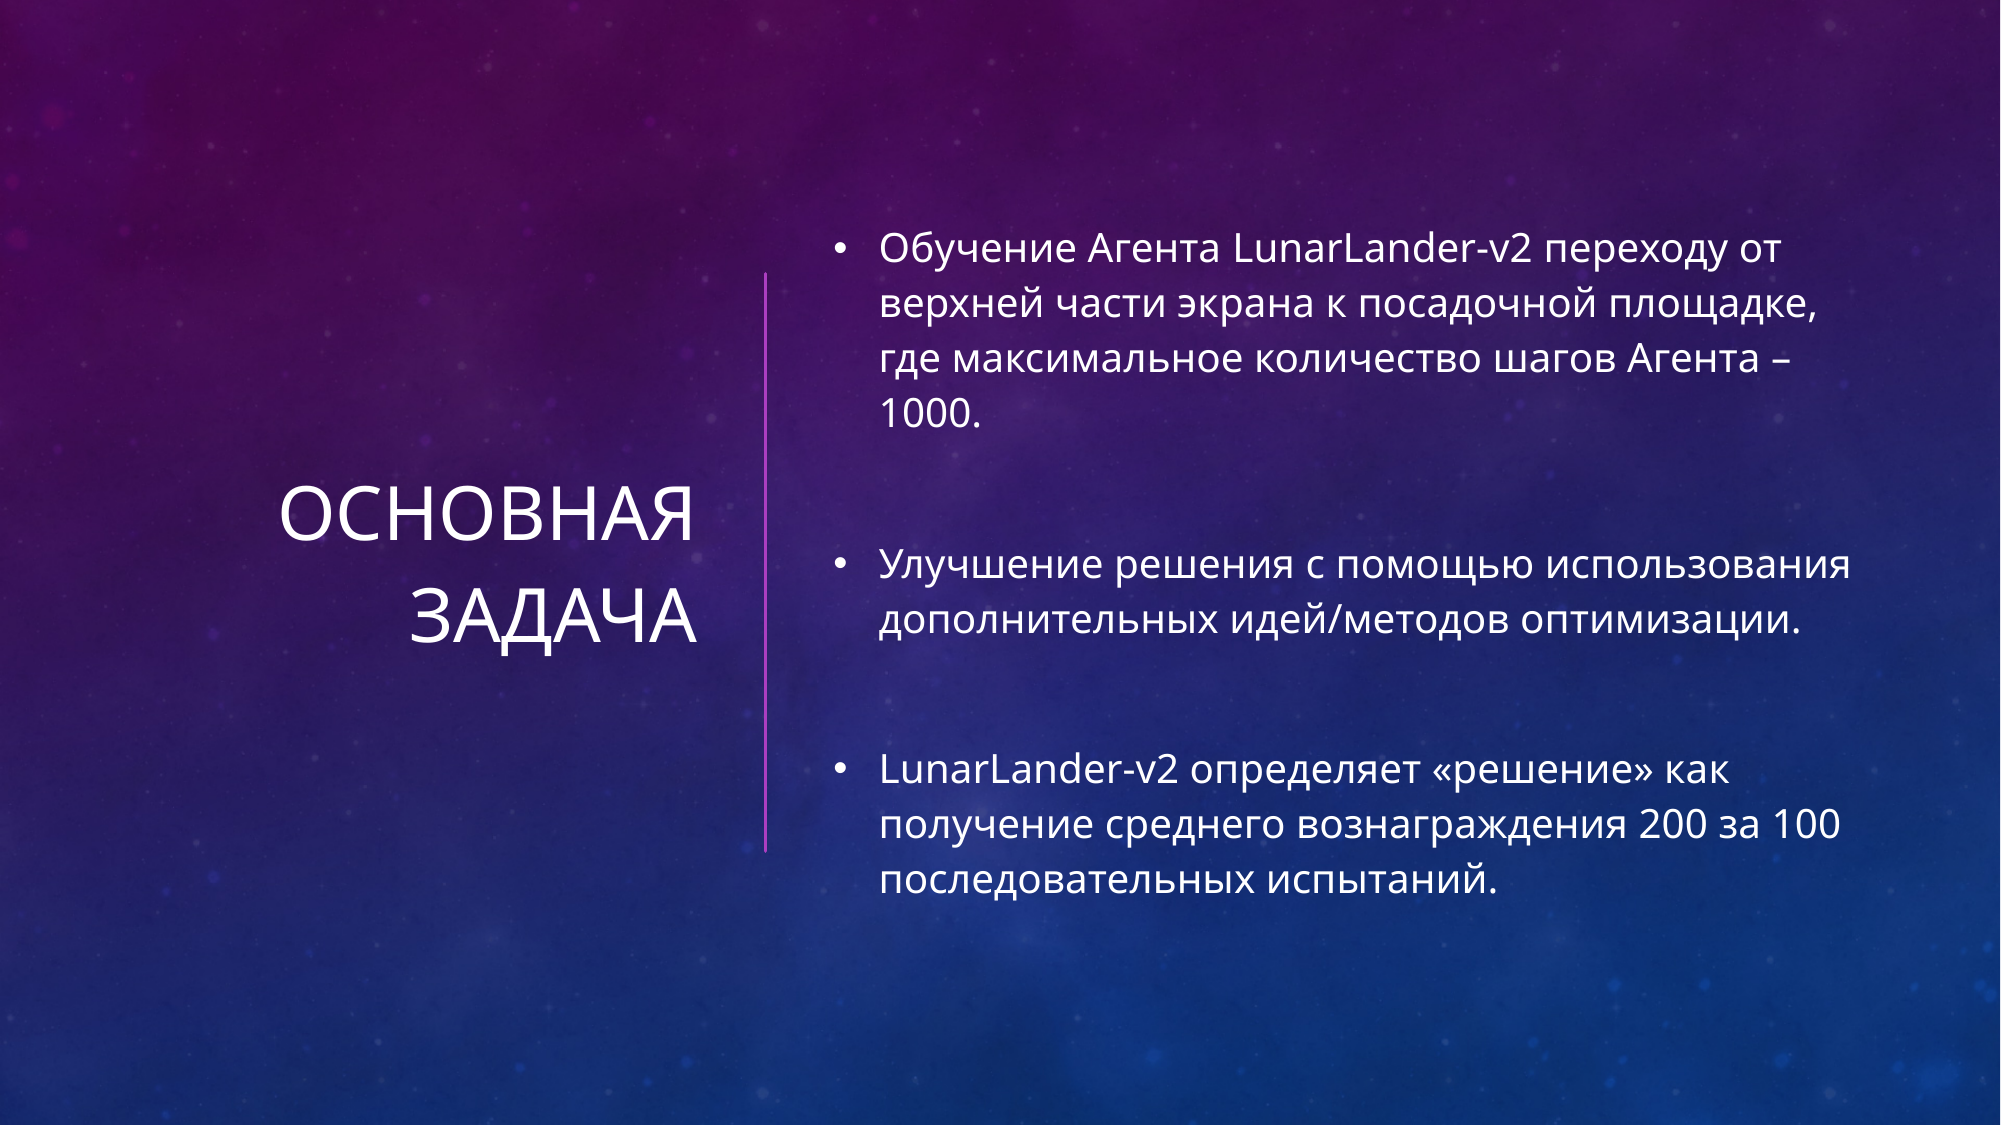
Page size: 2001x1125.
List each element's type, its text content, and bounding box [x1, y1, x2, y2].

text_box [0, 0, 2000, 1125]
list Обучение Агента LunarLander-v2 переходу от верхней части экрана к посадочной площадке, где максимальное количество шагов Агента – 1000. Улучшение решения с помощью использования дополнительных идей/методов оптимизации. LunarLander-v2 определяет «решение» как получение среднего вознаграждения 200 за 100 последовательных испытаний. [818, 188, 1888, 937]
title Основная задача [112, 188, 713, 937]
